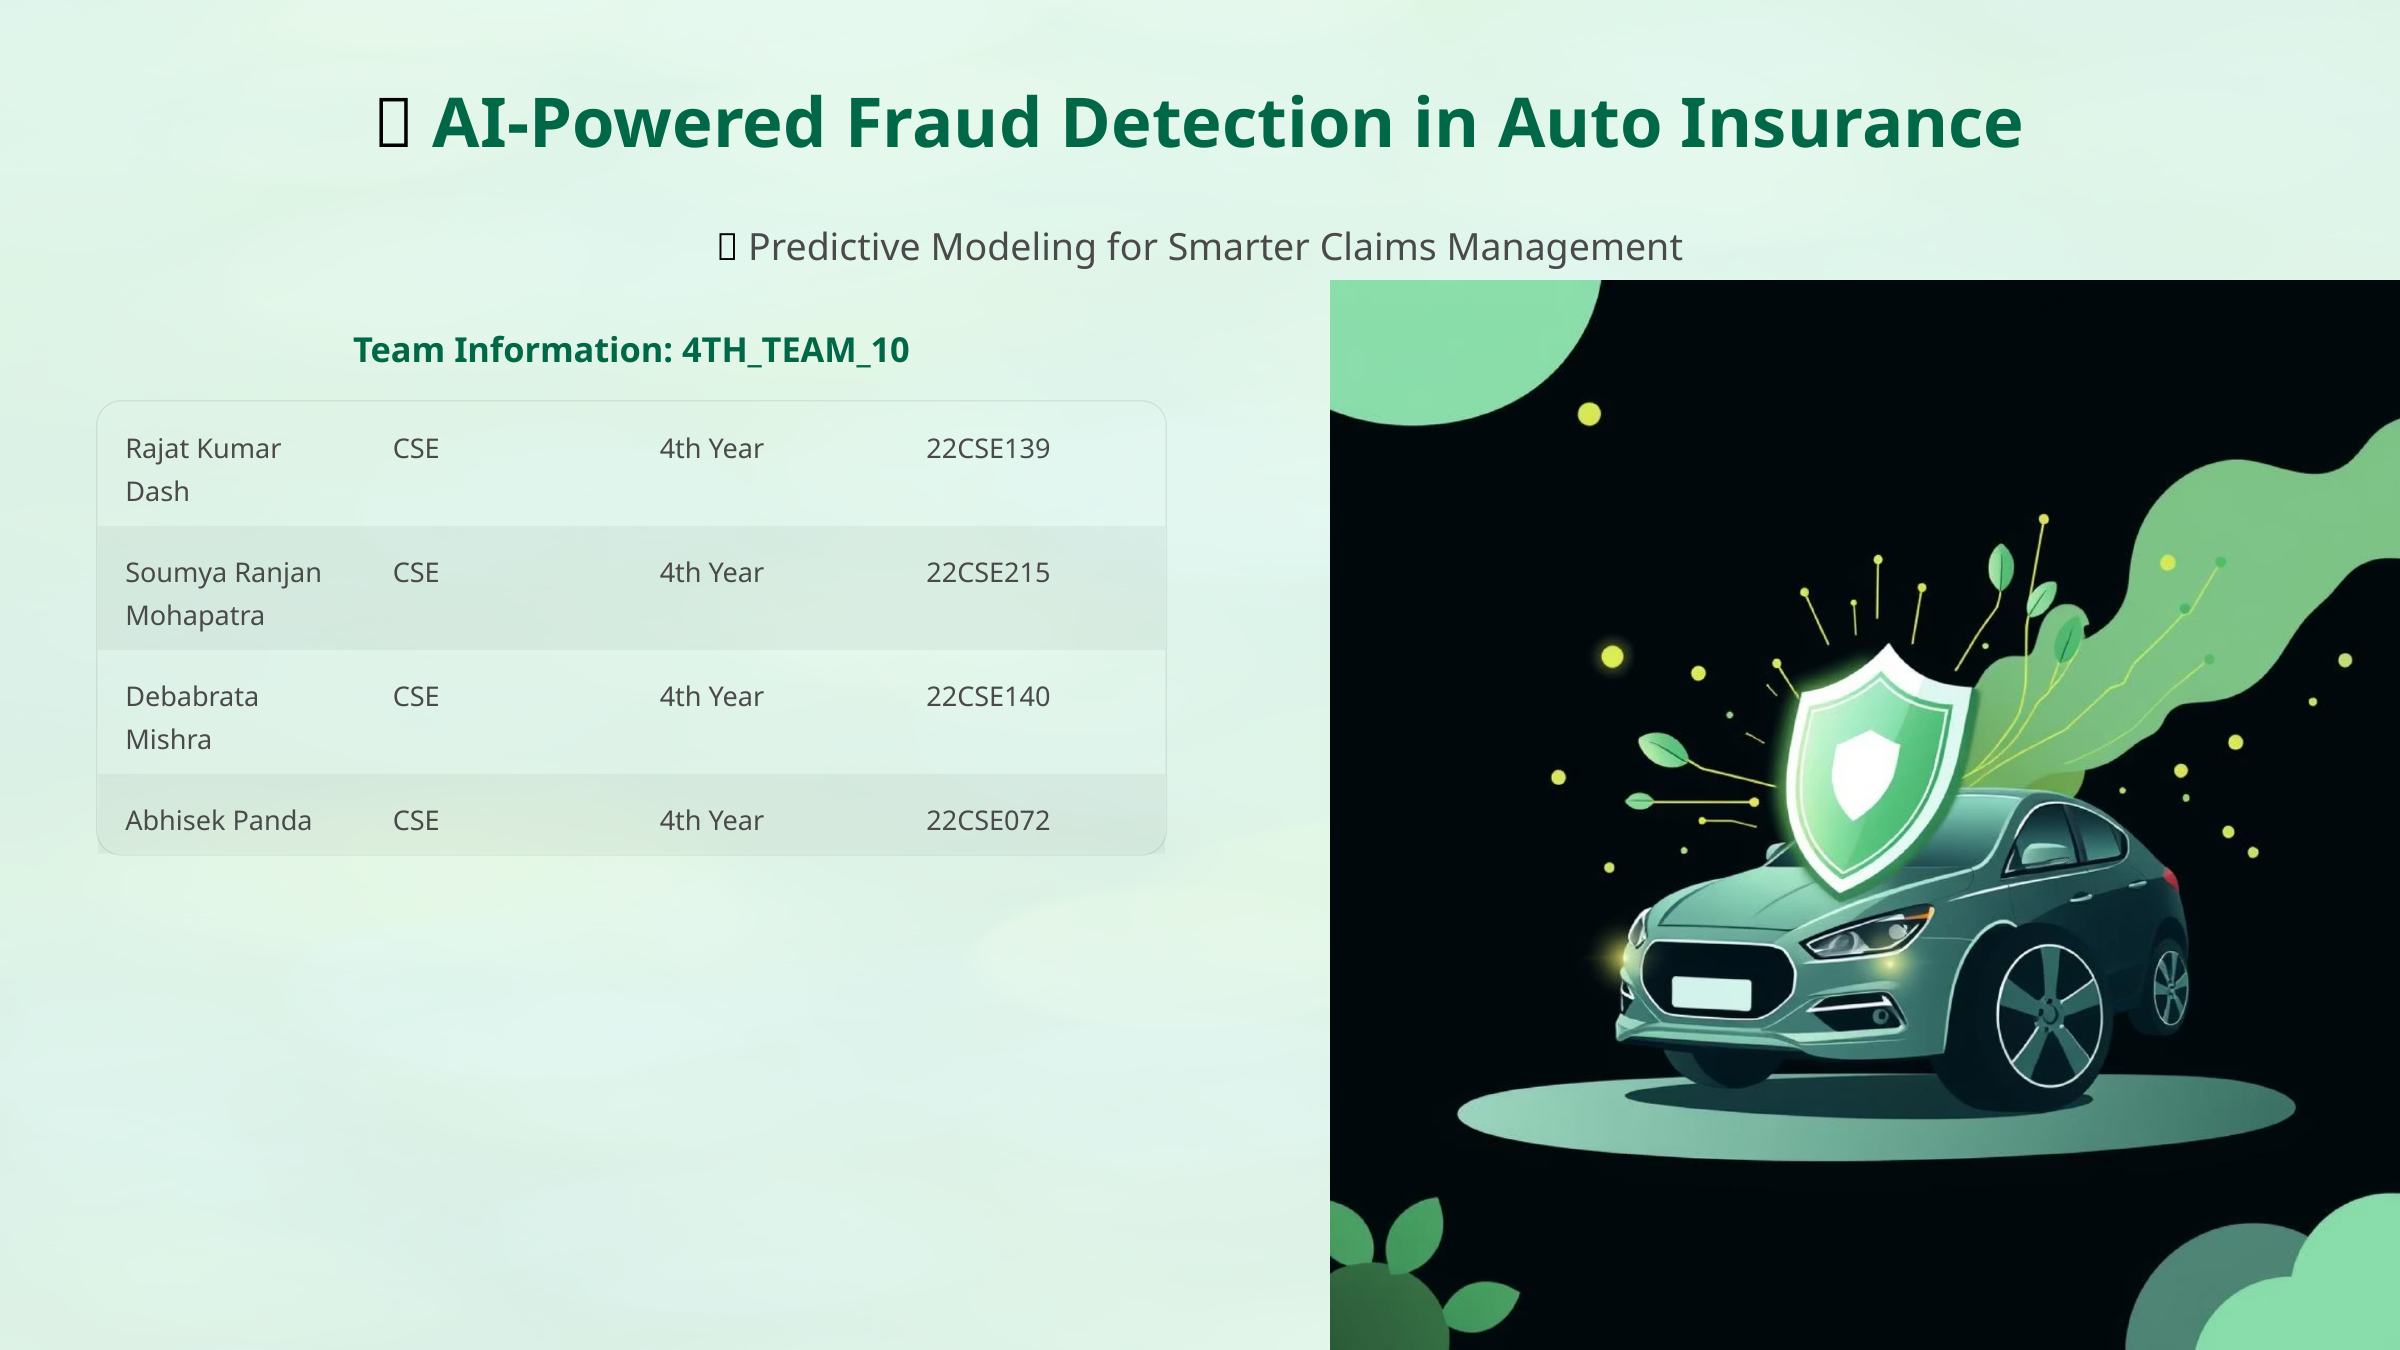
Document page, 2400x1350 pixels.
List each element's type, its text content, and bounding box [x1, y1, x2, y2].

text_box Soumya Ranjan Mohapatra [125, 543, 337, 633]
text_box [97, 402, 1165, 526]
text_box CSE [392, 791, 604, 836]
text_box 🧠 Predictive Modeling for Smarter Claims Management [96, 223, 2304, 268]
text_box [97, 650, 1165, 773]
text_box Abhisek Panda [125, 791, 337, 836]
text_box 4th Year [659, 667, 871, 712]
text_box 22CSE072 [926, 791, 1138, 836]
text_box CSE [392, 667, 604, 712]
text_box 4th Year [659, 543, 871, 588]
text_box 22CSE140 [926, 667, 1138, 712]
text_box Debabrata Mishra [125, 667, 337, 757]
text_box 🚗 AI-Powered Fraud Detection in Auto Insurance [329, 75, 2071, 169]
picture [1330, 280, 2400, 1350]
text_box CSE [392, 419, 604, 464]
text_box 22CSE215 [926, 543, 1138, 588]
text_box 22CSE139 [926, 419, 1138, 464]
text_box [97, 526, 1165, 650]
text_box Team Information: 4TH_TEAM_10 [331, 326, 932, 370]
text_box [97, 773, 1165, 854]
text_box 4th Year [659, 419, 871, 464]
text_box 4th Year [659, 791, 871, 836]
text_box CSE [392, 543, 604, 588]
text_box Rajat Kumar Dash [125, 419, 337, 509]
